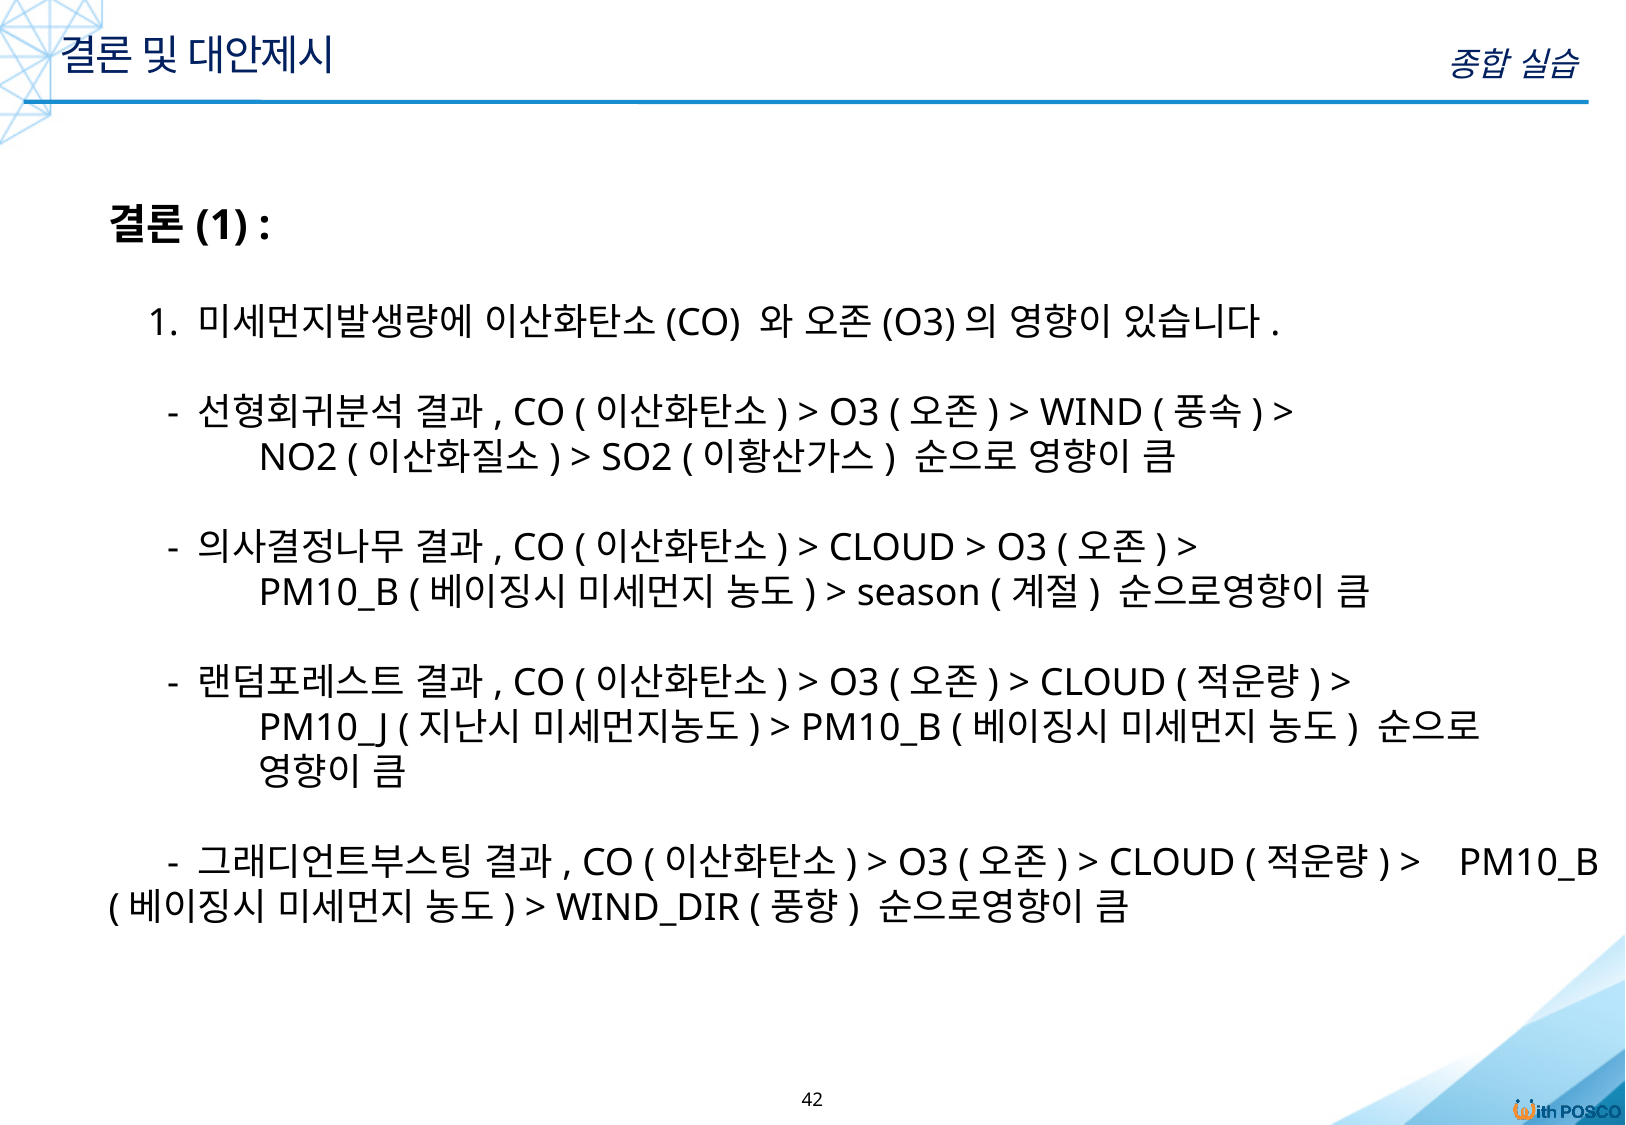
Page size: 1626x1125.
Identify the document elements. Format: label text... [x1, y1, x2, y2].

text_box 결론 및 대안제시 [44, 21, 1321, 87]
text_box 결론(1) : 1. 미세먼지발생량에 이산화탄소(CO) 와 오존(O3)의 영향이 있습니다. - 선형회귀분석 결과, CO (이산화탄소) > O3 (오존) > WIND (풍속) > NO2 (이산화질소) > SO2 (이황산가스) 순으로 영향이 큼 - 의사결정나무 결과, CO (이산화탄소) > CLOUD > O3 (오존) > PM10_B (베이징시 미세먼지 농도) > season (계절) 순으로영향이 큼 - 랜덤포레스트 결과, CO (이산화탄소) > O3 (오존) > CLOUD (적운량) > PM10_J (지난시 미세먼지농도) > PM10_B (베이징시 미세먼지 농도) 순으로 영향이 큼 - 그래디언트부스팅 결과, CO (이산화탄소) > O3 (오존) > CLOUD (적운량) > PM10_B (베이징시 미세먼지 농도) > WIND_DIR (풍향) 순으로영향이 큼 [93, 190, 1625, 936]
text_box 종합 실습 [1321, 35, 1594, 81]
picture [0, 0, 1625, 1125]
